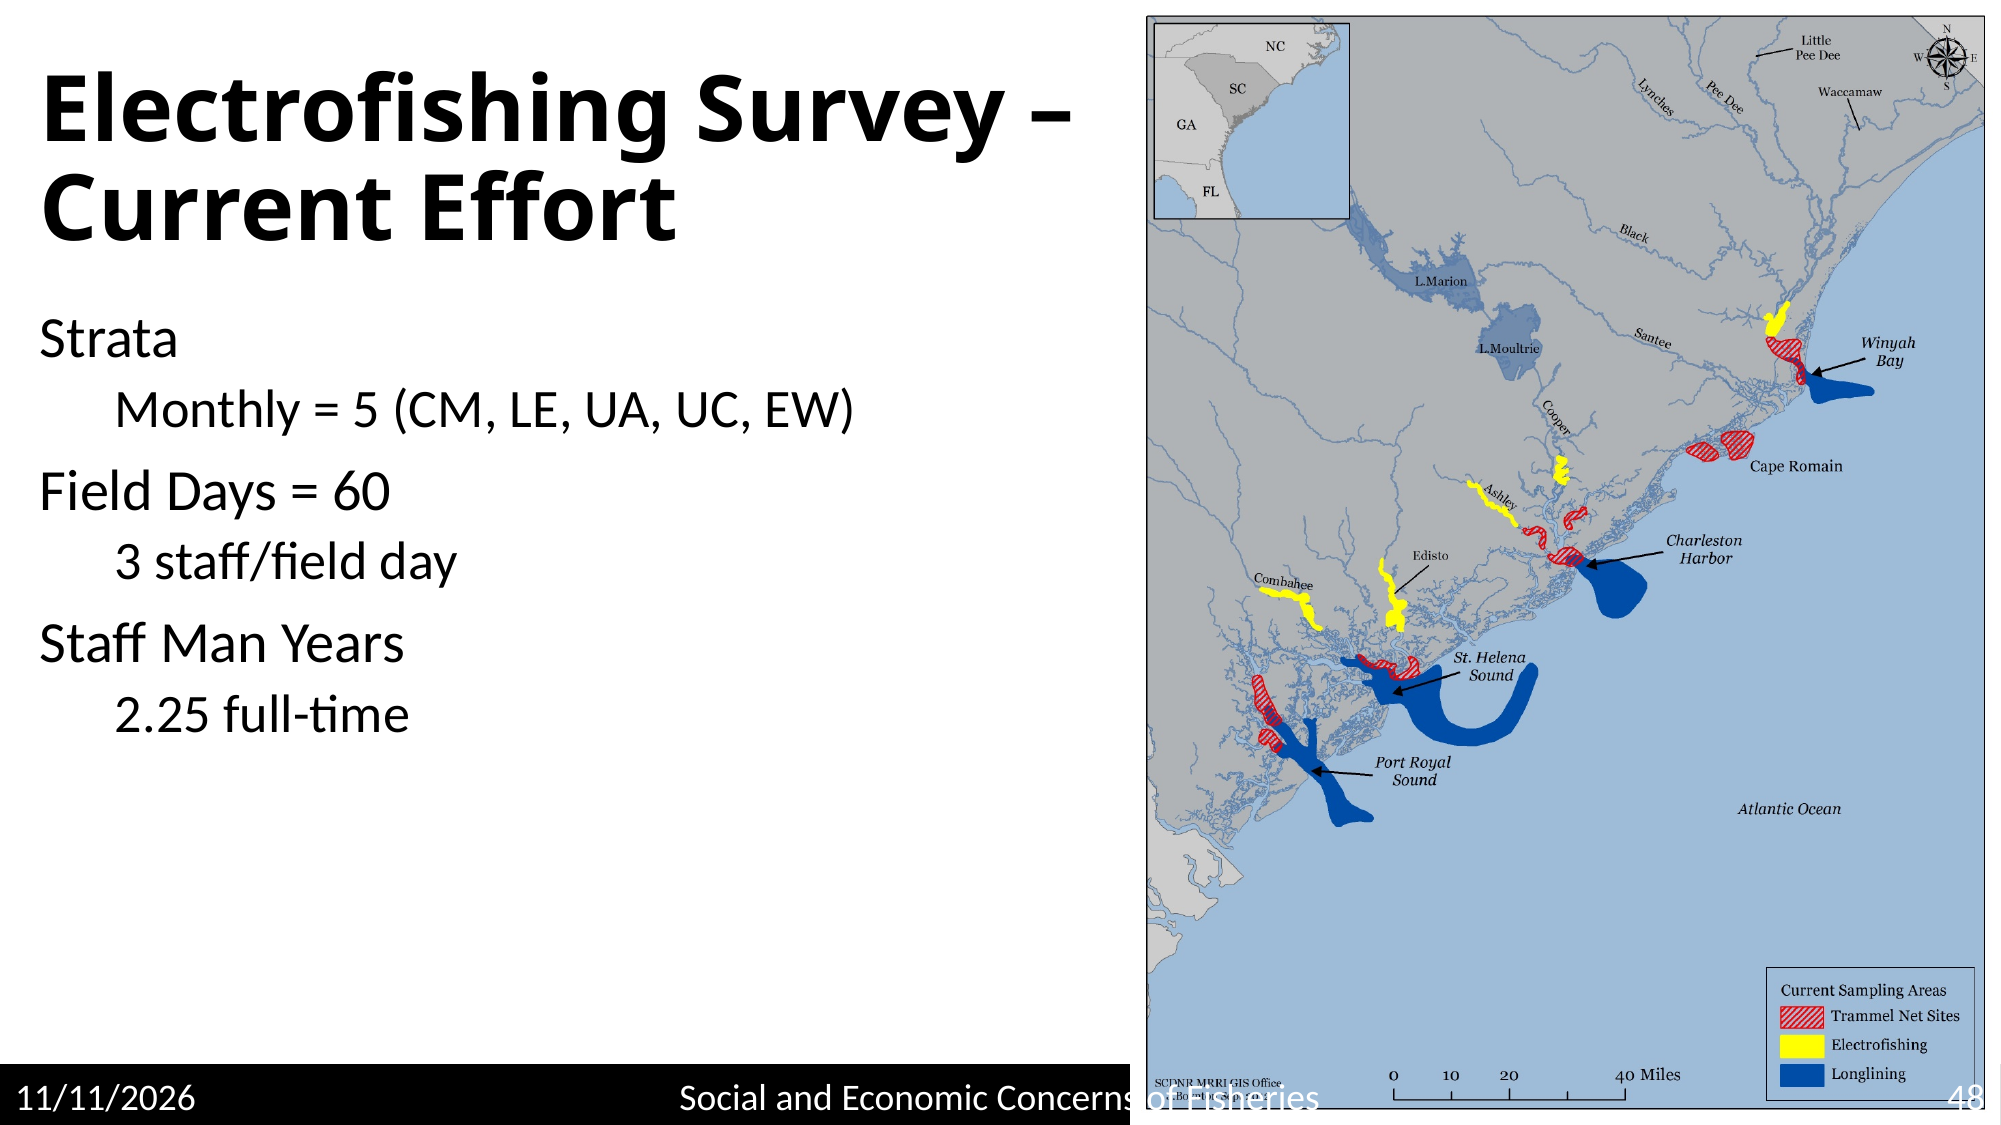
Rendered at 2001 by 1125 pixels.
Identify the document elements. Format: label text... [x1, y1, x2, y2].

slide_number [0, 1065, 450, 1125]
picture [1130, 0, 2000, 1125]
title Electrofishing Survey – Current Effort [24, 52, 1130, 271]
footer Social and Economic Concerns of Fisheries [549, 1065, 1130, 1125]
list Strata Monthly = 5 (CM, LE, UA, UC, EW) Field Days = 60 3 staff/field day Staff Man Years 2.25 full-time [24, 299, 1130, 1037]
